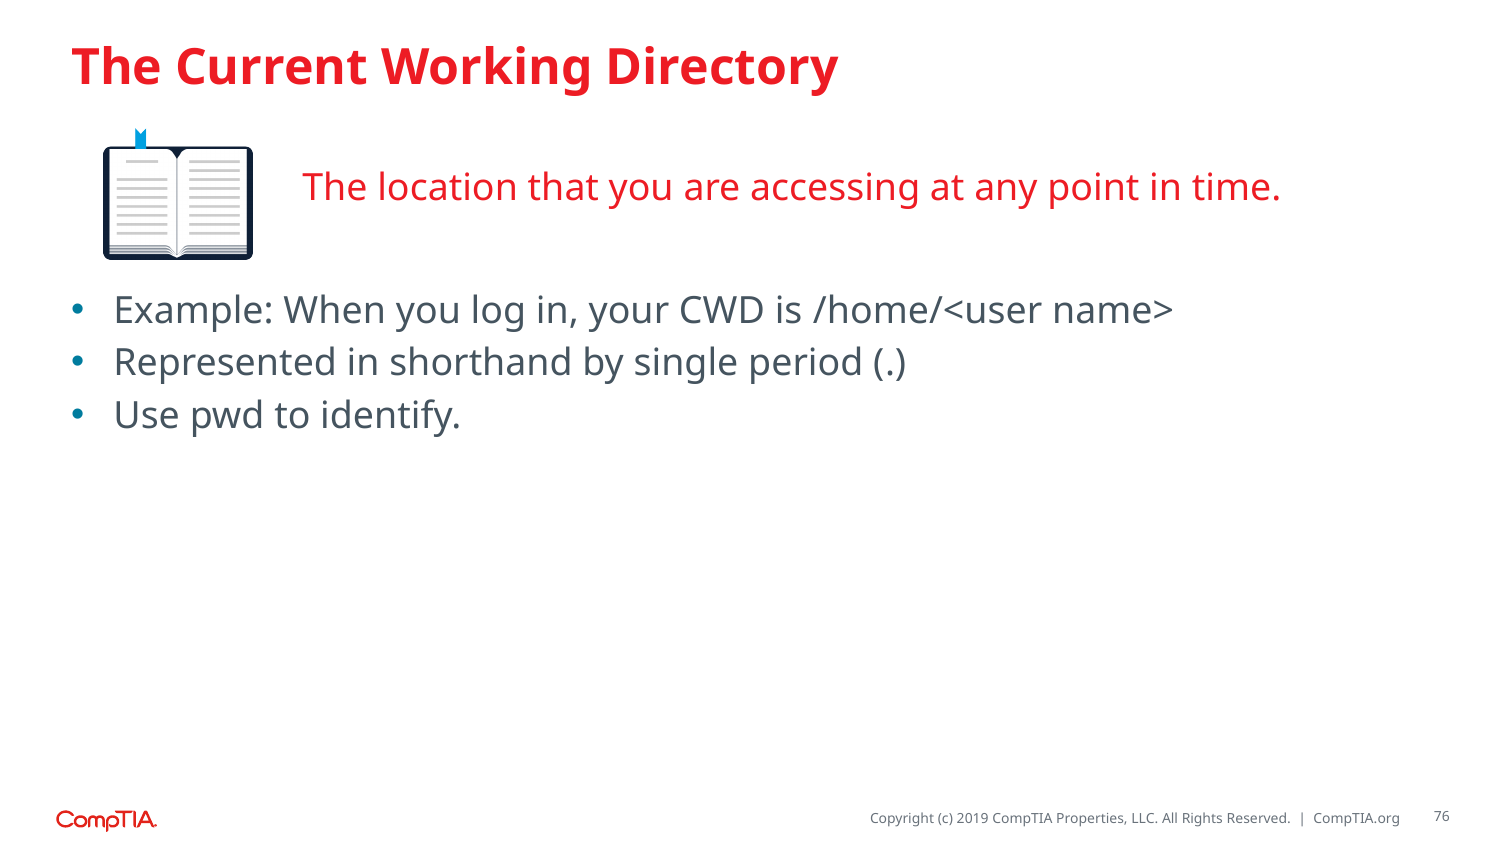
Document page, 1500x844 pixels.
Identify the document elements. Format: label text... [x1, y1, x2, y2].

title The Current Working Directory [56, 12, 1444, 117]
slide_number 76 [1407, 800, 1450, 835]
list The location that you are accessing at any point in time. [287, 155, 1445, 249]
picture [103, 128, 253, 260]
list Example: When you log in, your CWD is /home/<user name> Represented in shorthand by single period (.) Use pwd to identify. [56, 278, 1444, 764]
